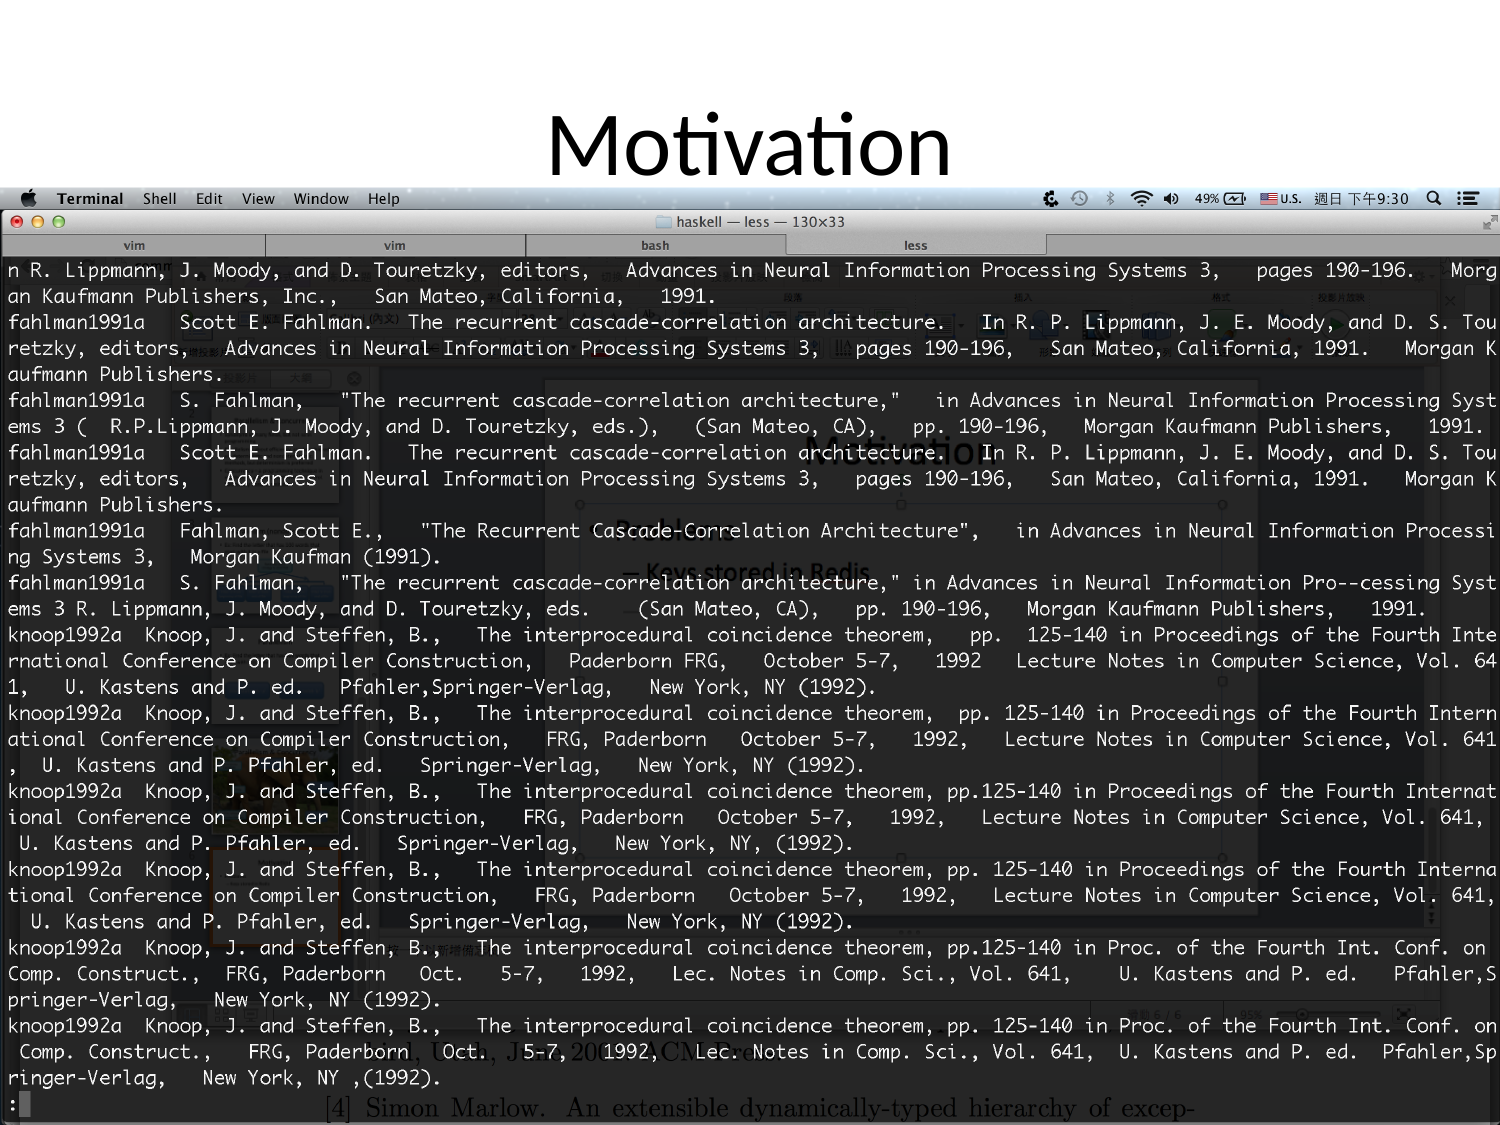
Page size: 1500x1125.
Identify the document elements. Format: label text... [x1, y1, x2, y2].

picture [0, 187, 1500, 1125]
title Motivation [75, 45, 1425, 185]
